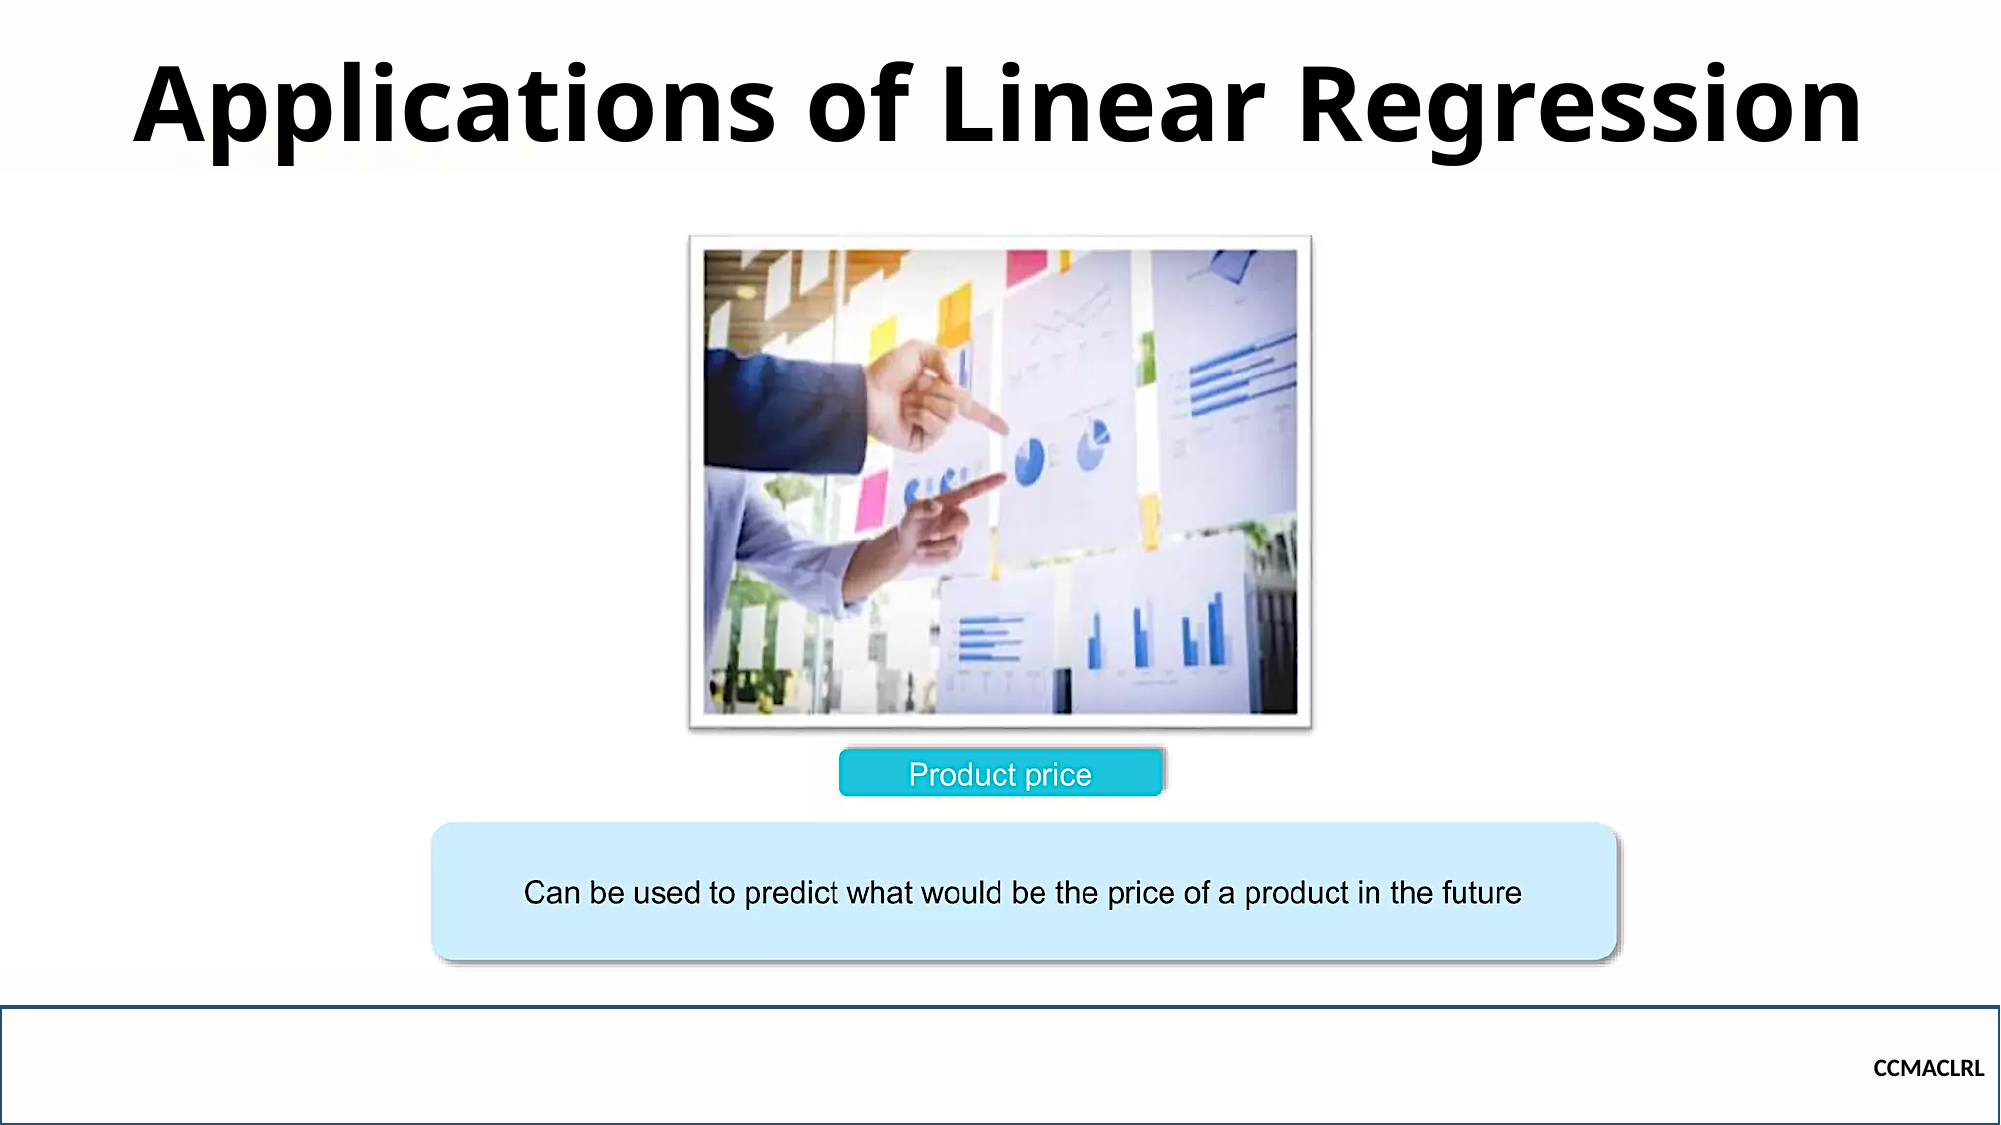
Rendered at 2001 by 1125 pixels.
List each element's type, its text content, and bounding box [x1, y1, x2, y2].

title Applications of Linear Regression [75, 53, 1925, 171]
footer CCMACLRL [0, 1007, 2000, 1125]
picture [0, 0, 2000, 1007]
